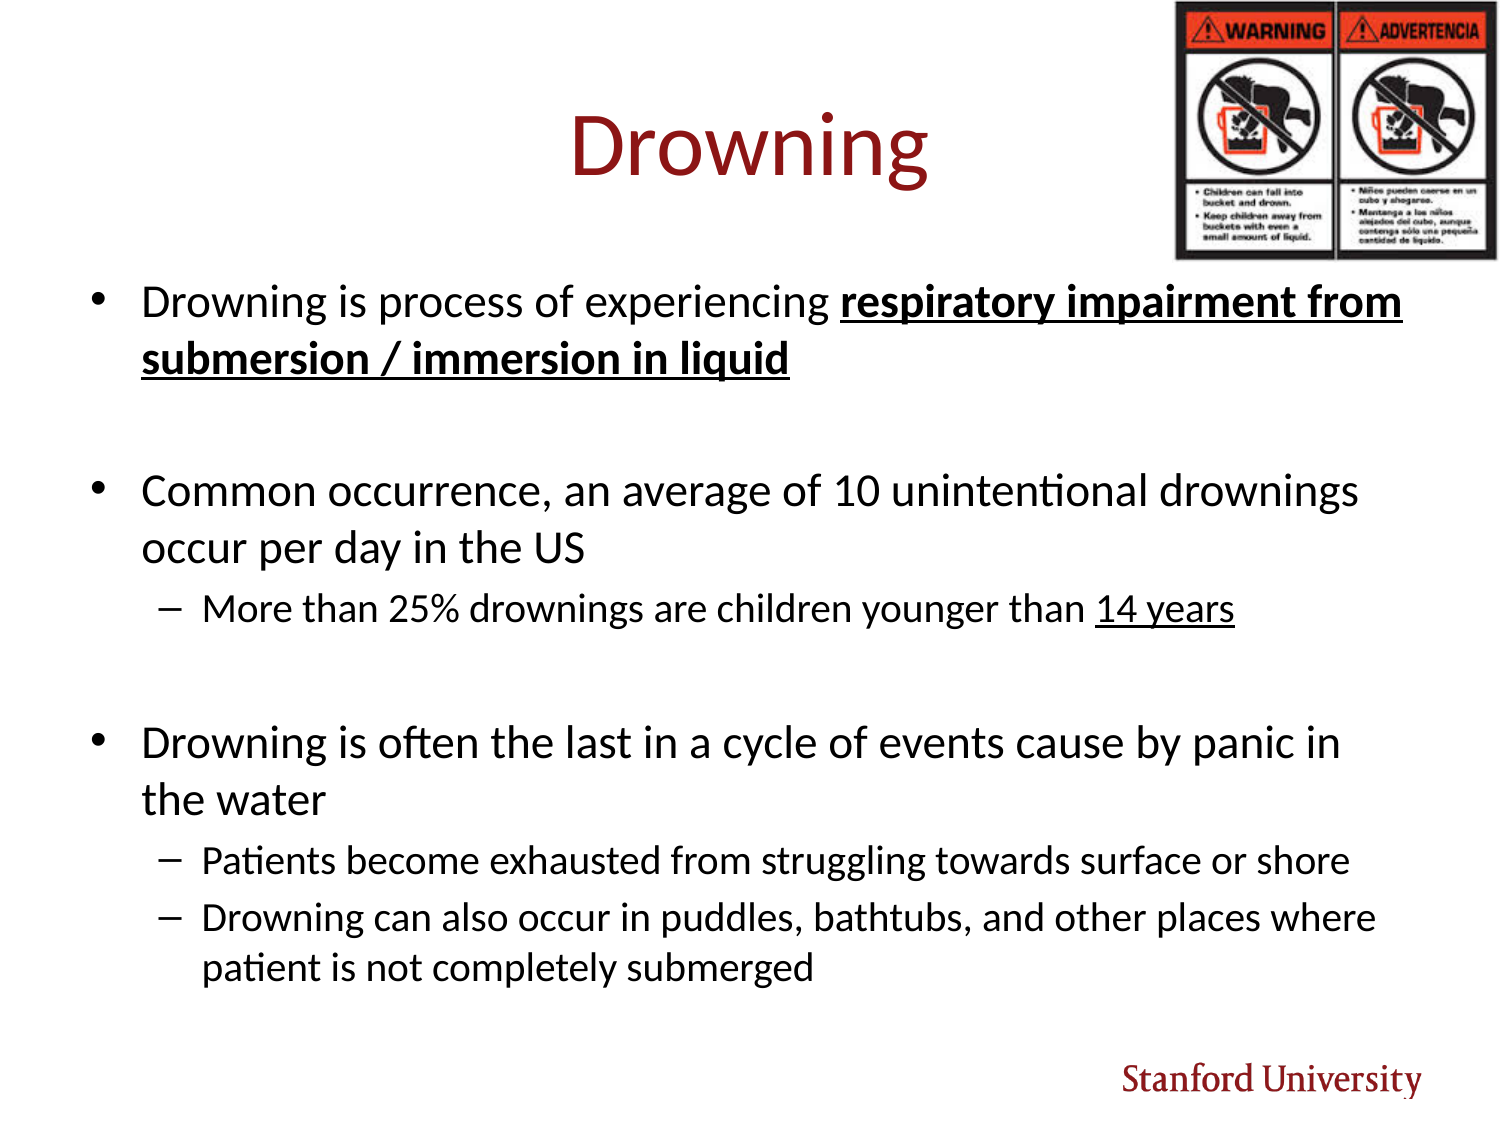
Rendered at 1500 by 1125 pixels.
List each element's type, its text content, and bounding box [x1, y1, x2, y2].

picture [1172, 0, 1500, 263]
title Drowning [75, 45, 1167, 233]
list Drowning is process of experiencing respiratory impairment from submersion / immersion in liquid Common occurrence, an average of 10 unintentional drownings occur per day in the US More than 25% drownings are children younger than 14 years Drowning is often the last in a cycle of events cause by panic in the water Patients become exhausted from struggling towards surface or shore Drowning can also occur in puddles, bathtubs, and other places where patient is not completely submerged [75, 262, 1425, 1005]
